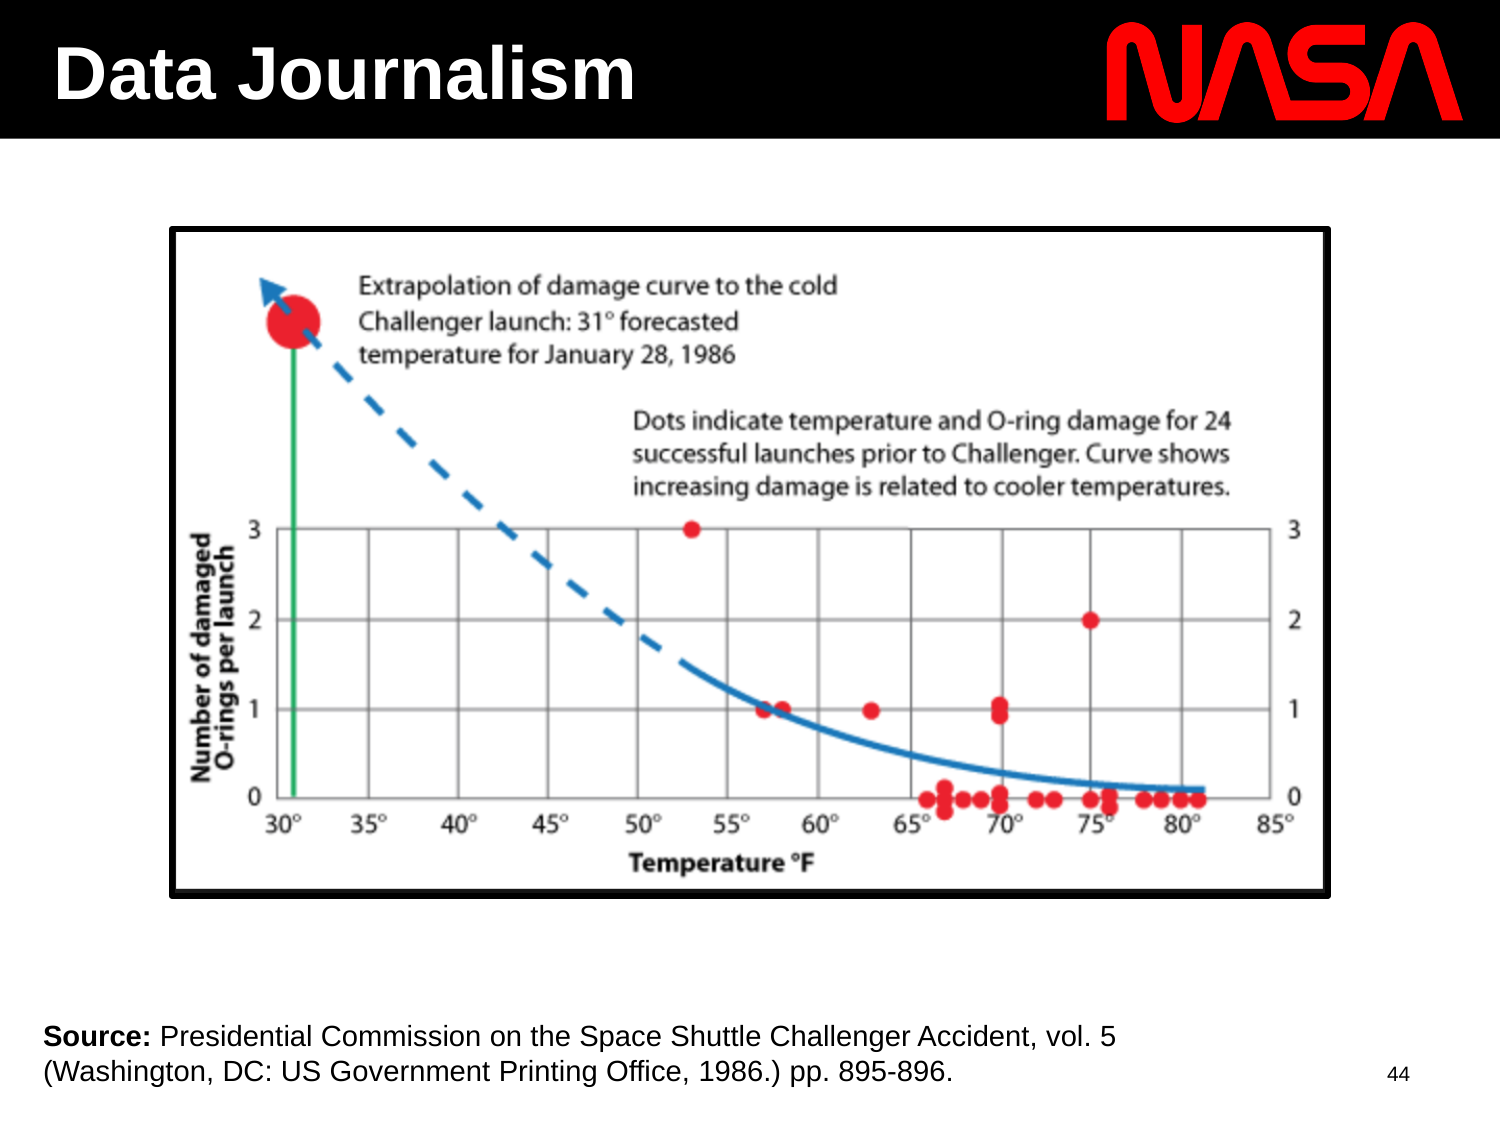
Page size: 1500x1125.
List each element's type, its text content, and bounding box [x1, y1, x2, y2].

picture [1104, 21, 1468, 123]
text_box Data Journalism [38, 16, 1364, 139]
text_box [1280, 7, 1486, 137]
text_box Source: Presidential Commission on the Space Shuttle Challenger Accident, vol. 5 (Washington, DC: US Government Printing Office, 1986.) pp. 895-896. [28, 1010, 1202, 1095]
picture [174, 231, 1326, 893]
slide_number 44 [1074, 1042, 1425, 1103]
